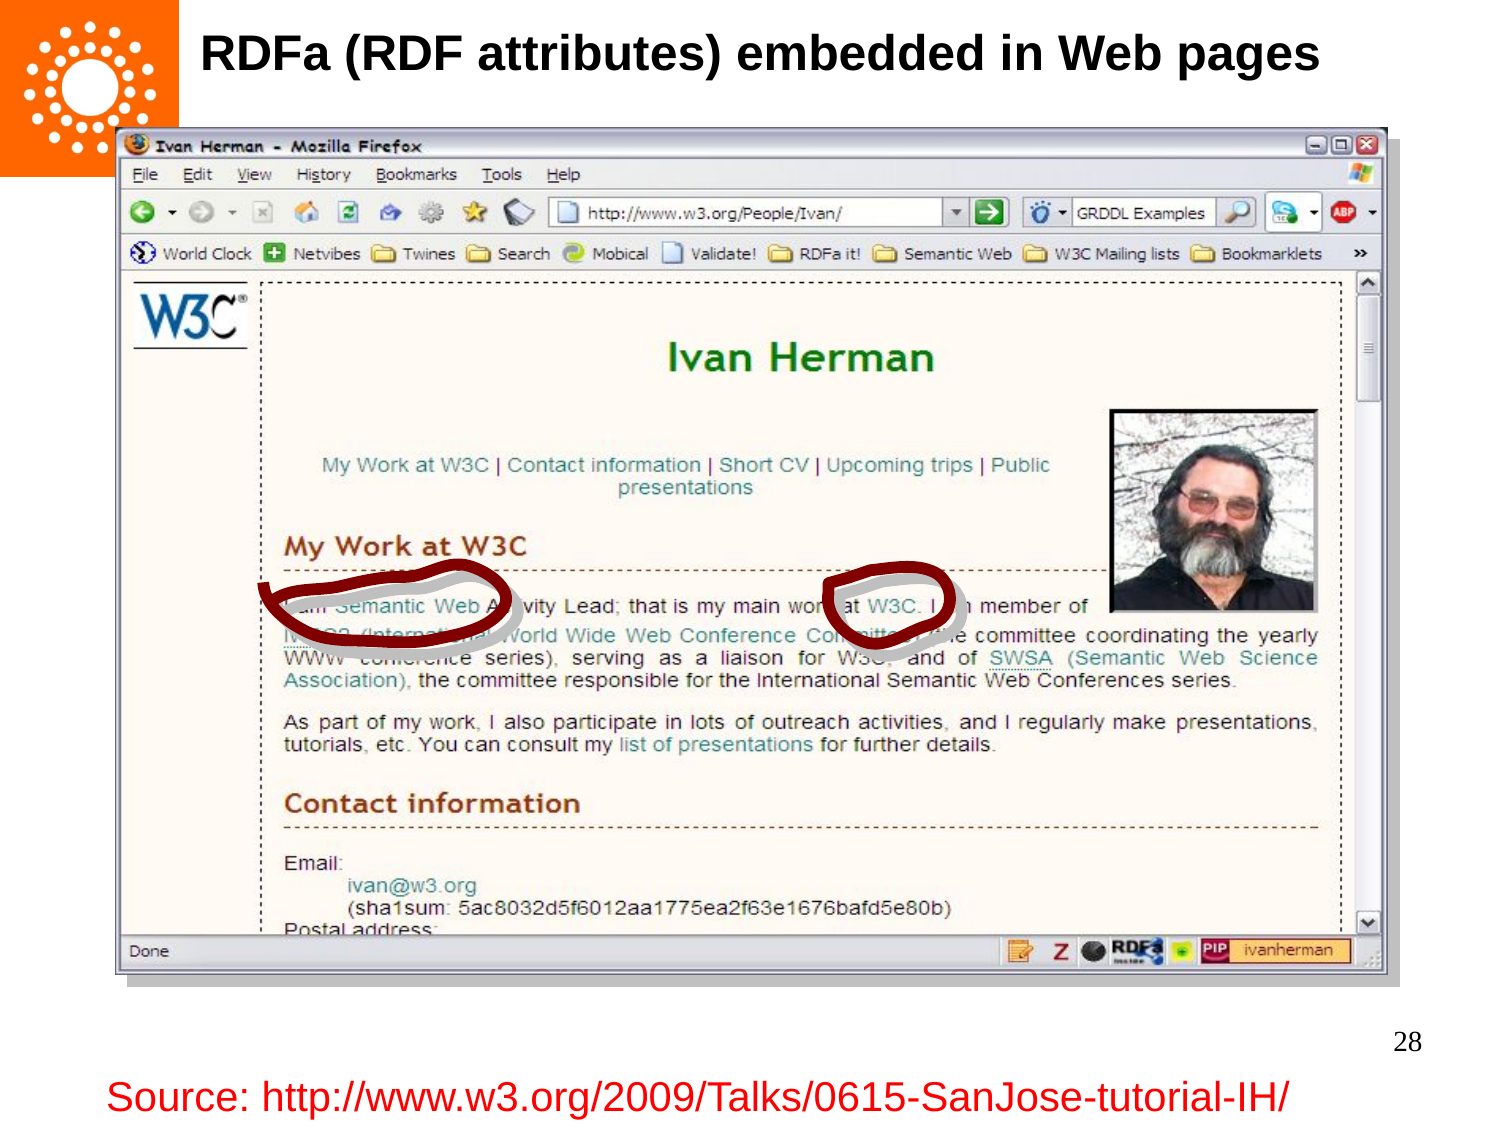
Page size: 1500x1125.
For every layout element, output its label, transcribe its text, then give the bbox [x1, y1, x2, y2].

picture [0, 0, 179, 177]
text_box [115, 126, 1388, 975]
title RDFa (RDF attributes) embedded in Web pages [199, 0, 1500, 108]
text_box Source: http://www.w3.org/2009/Talks/0615-SanJose-tutorial-IH/ [91, 1062, 1306, 1125]
slide_number 28 [1075, 1024, 1424, 1101]
